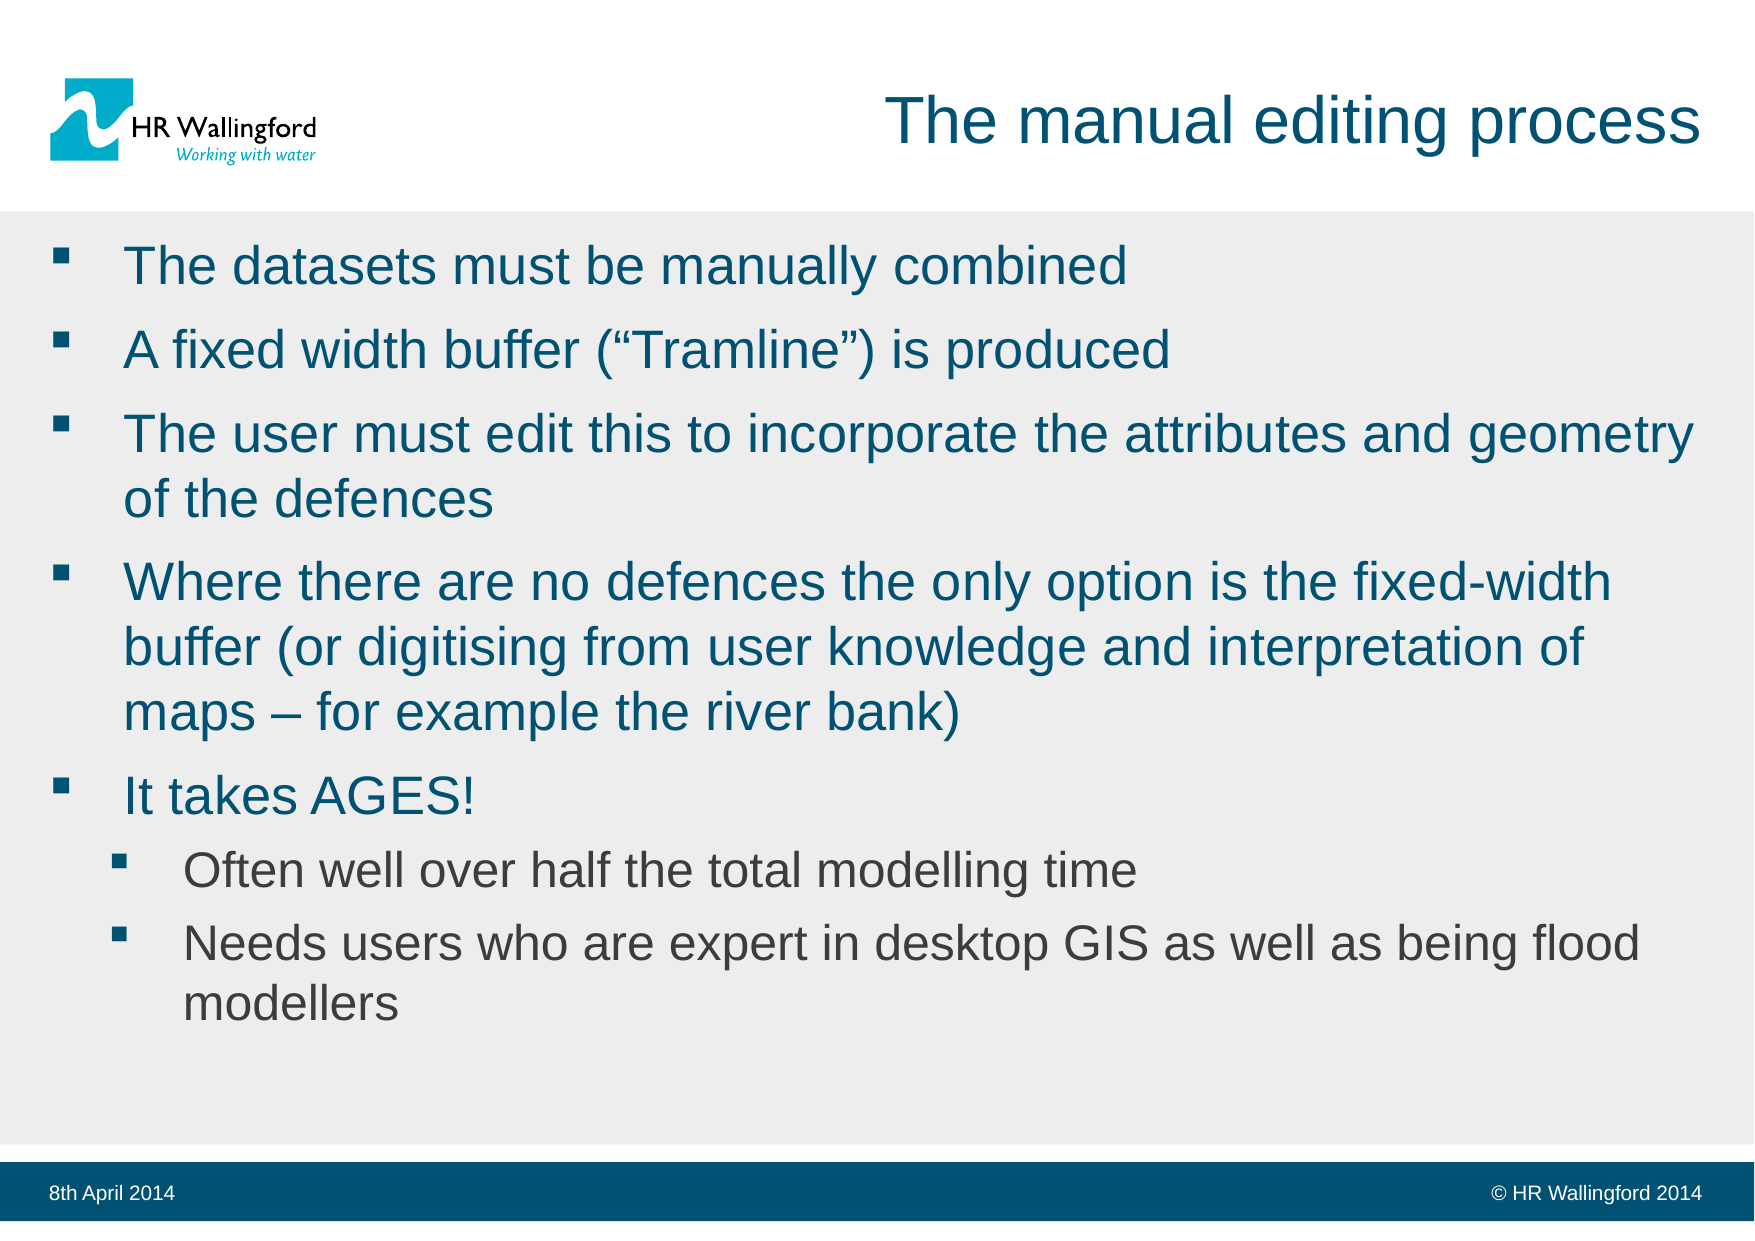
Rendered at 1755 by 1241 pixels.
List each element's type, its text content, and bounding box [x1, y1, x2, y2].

title The manual editing process [332, 51, 1703, 193]
list The datasets must be manually combined A fixed width buffer (“Tramline”) is produced The user must edit this to incorporate the attributes and geometry of the defences Where there are no defences the only option is the fixed-width buffer (or digitising from user knowledge and interpretation of maps – for example the river bank) It takes AGES! Often well over half the total modelling time Needs users who are expert in desktop GIS as well as being flood modellers [48, 230, 1703, 1128]
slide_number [48, 1162, 286, 1222]
